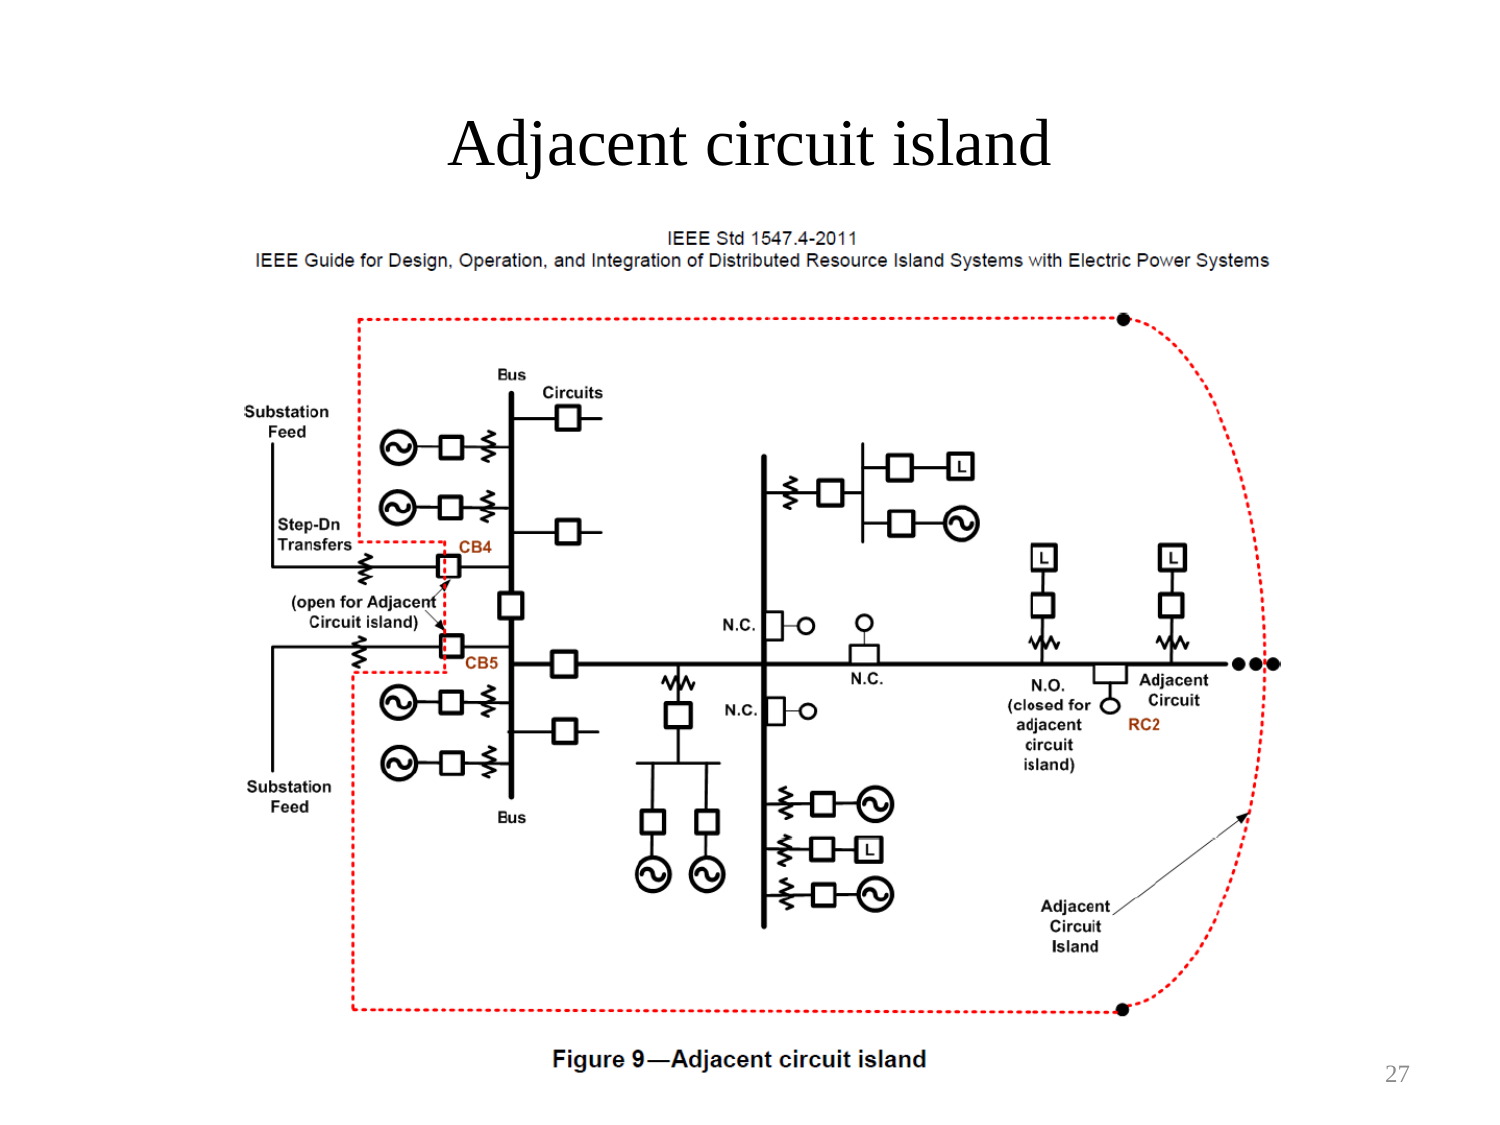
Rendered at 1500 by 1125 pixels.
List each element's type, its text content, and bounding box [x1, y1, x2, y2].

slide_number 27 [1074, 1042, 1425, 1103]
title Adjacent circuit island [75, 45, 1425, 233]
picture [194, 224, 1306, 1082]
